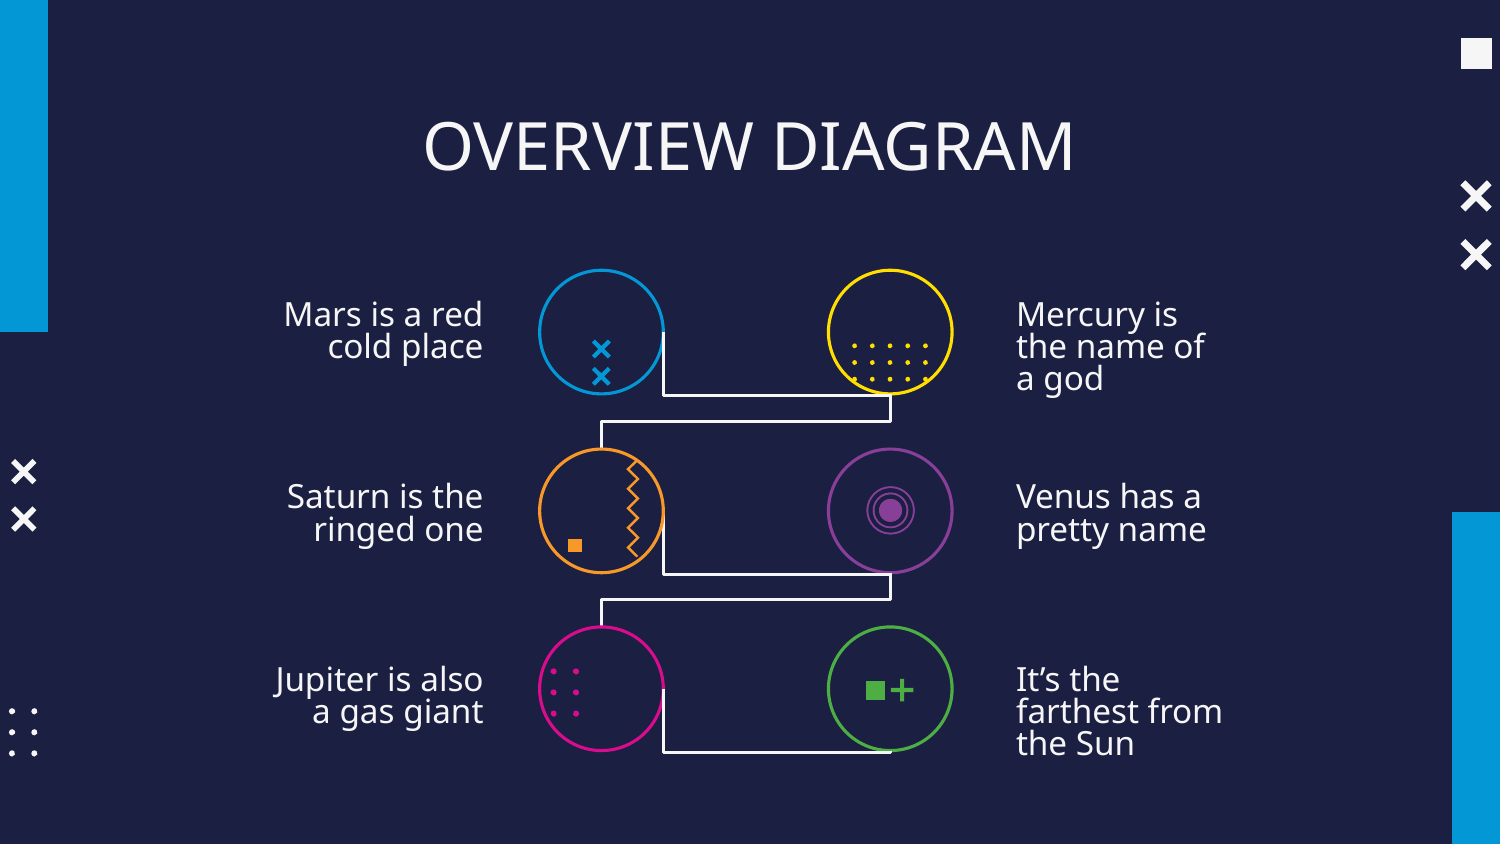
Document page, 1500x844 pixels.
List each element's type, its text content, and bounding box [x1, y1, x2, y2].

text_box It’s the farthest from the Sun [1001, 650, 1247, 735]
text_box Mars is a red cold place [253, 286, 499, 371]
text_box Saturn is the ringed one [253, 468, 499, 553]
text_box Venus has a pretty name [1001, 468, 1247, 553]
text_box Jupiter is also a gas giant [253, 650, 499, 735]
title OVERVIEW DIAGRAM [116, 88, 1383, 183]
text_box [539, 270, 953, 751]
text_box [852, 343, 930, 382]
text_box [549, 668, 580, 718]
text_box Mercury is the name of a god [1001, 286, 1247, 371]
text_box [866, 486, 915, 535]
